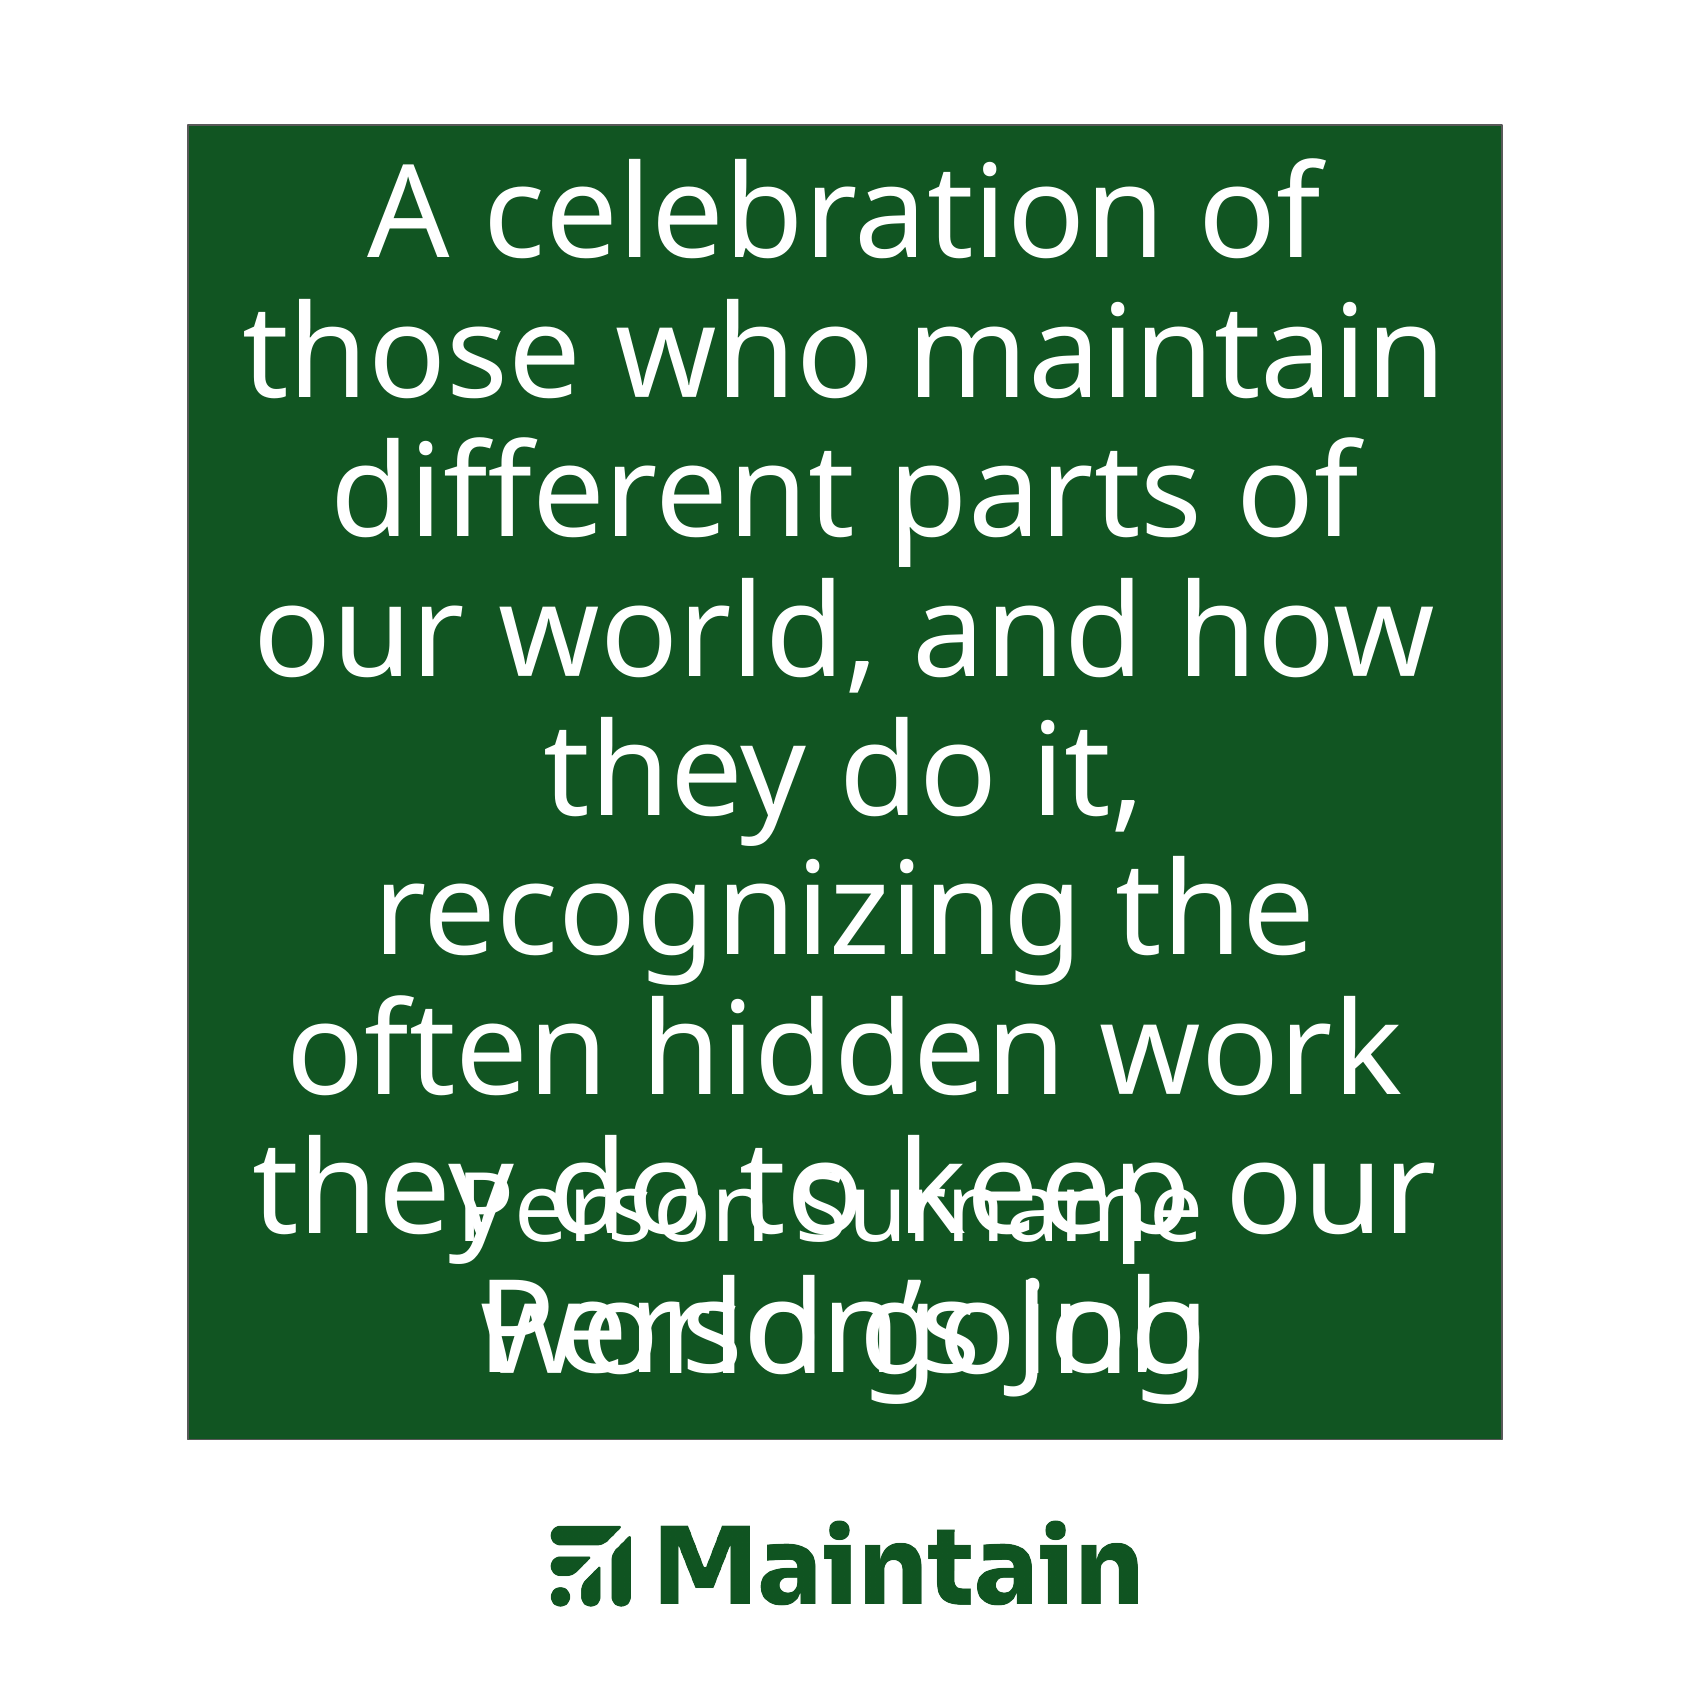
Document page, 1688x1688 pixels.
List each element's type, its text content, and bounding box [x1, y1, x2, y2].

subtitle A celebration of those who maintain different parts of our world, and how they do it, recognizing the often hidden work they do to keep our world going [187, 125, 1503, 1154]
picture [532, 1502, 1158, 1628]
text_box Person Surname Person’s Job [185, 1124, 1500, 1440]
